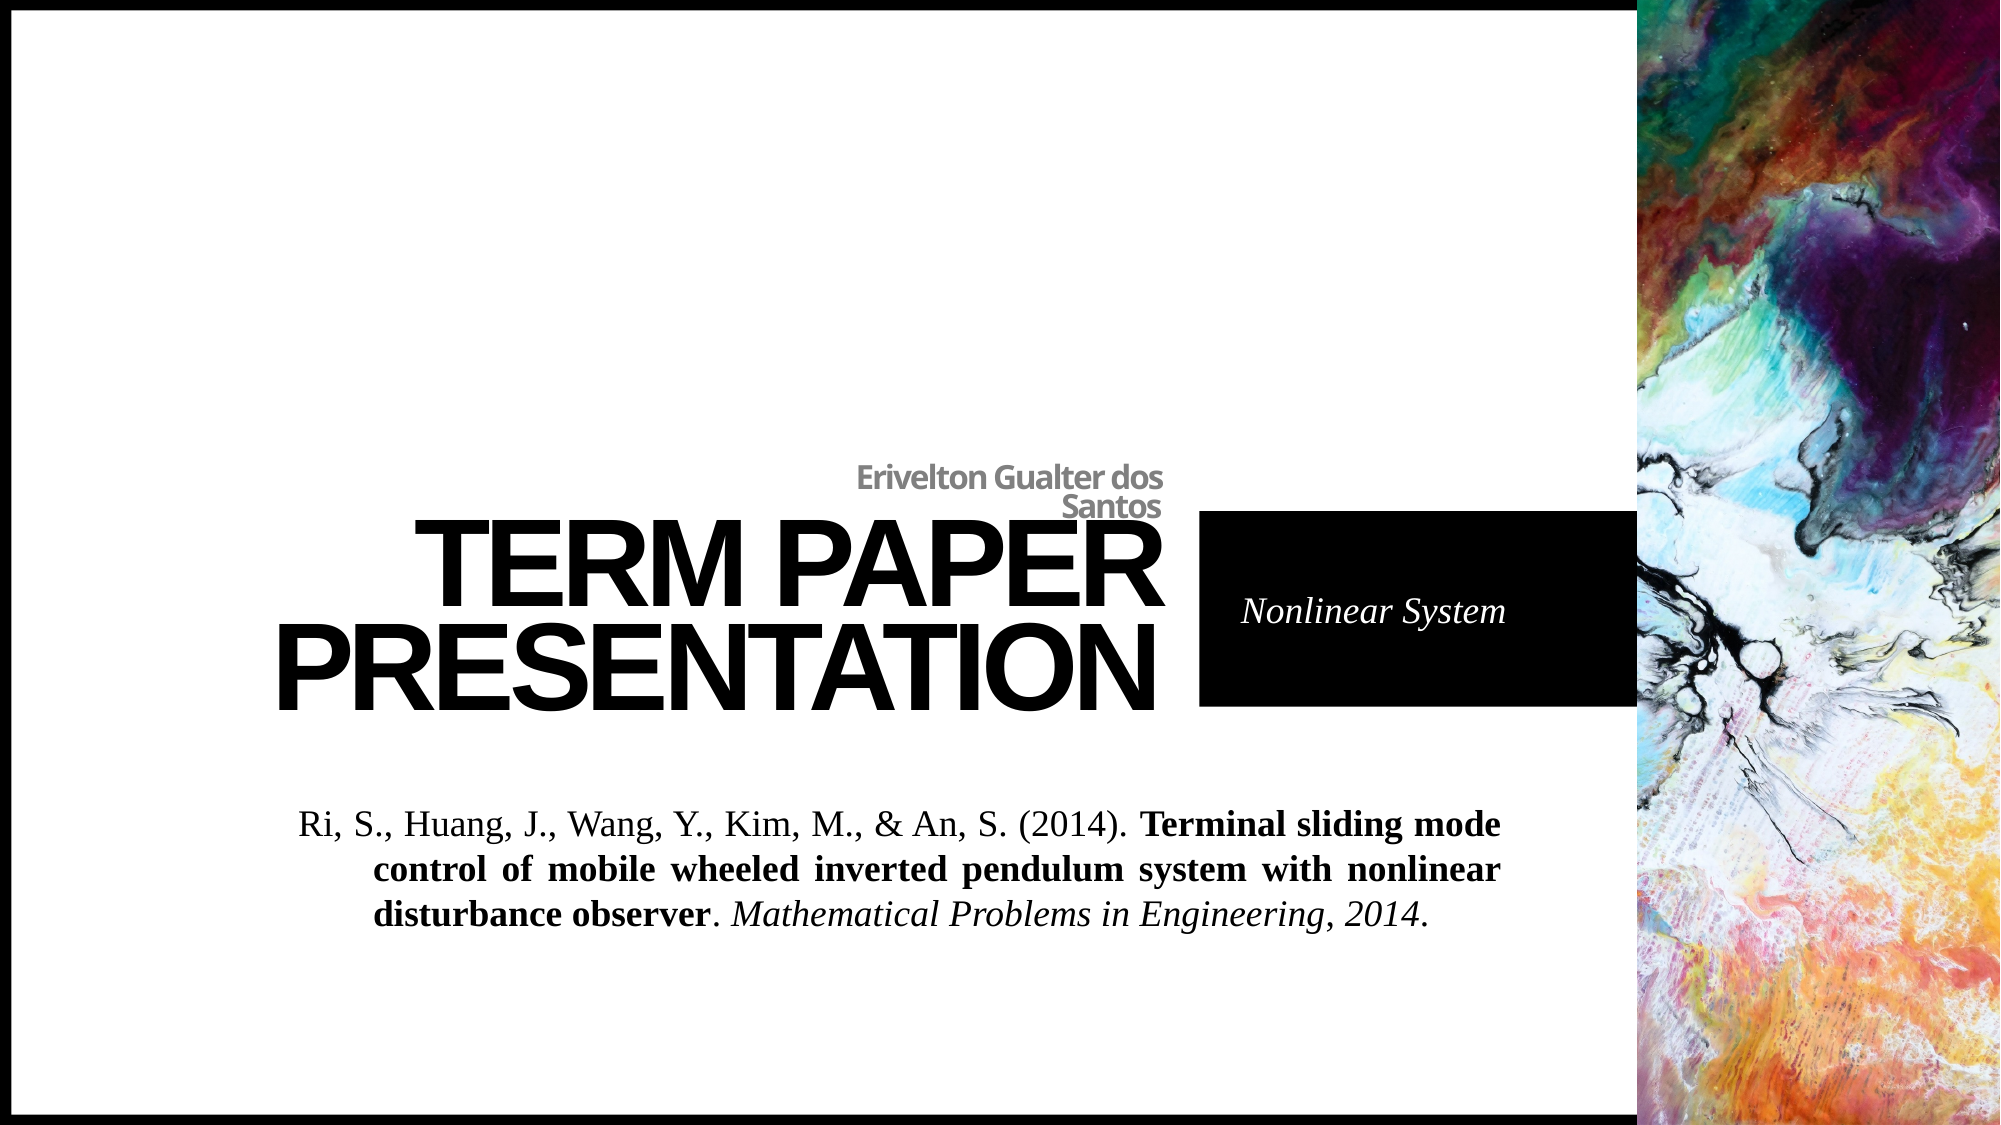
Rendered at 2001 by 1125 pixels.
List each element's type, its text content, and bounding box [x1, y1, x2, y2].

text_box Ri, S., Huang, J., Wang, Y., Kim, M., & An, S. (2014). Terminal sliding mode control of mobile wheeled inverted pendulum system with nonlinear disturbance observer. Mathematical Problems in Engineering, 2014. [283, 791, 1517, 941]
title Term Paper presentation [47, 461, 1163, 736]
subtitle Nonlinear System [1199, 511, 1637, 707]
picture [1637, 0, 2000, 1125]
